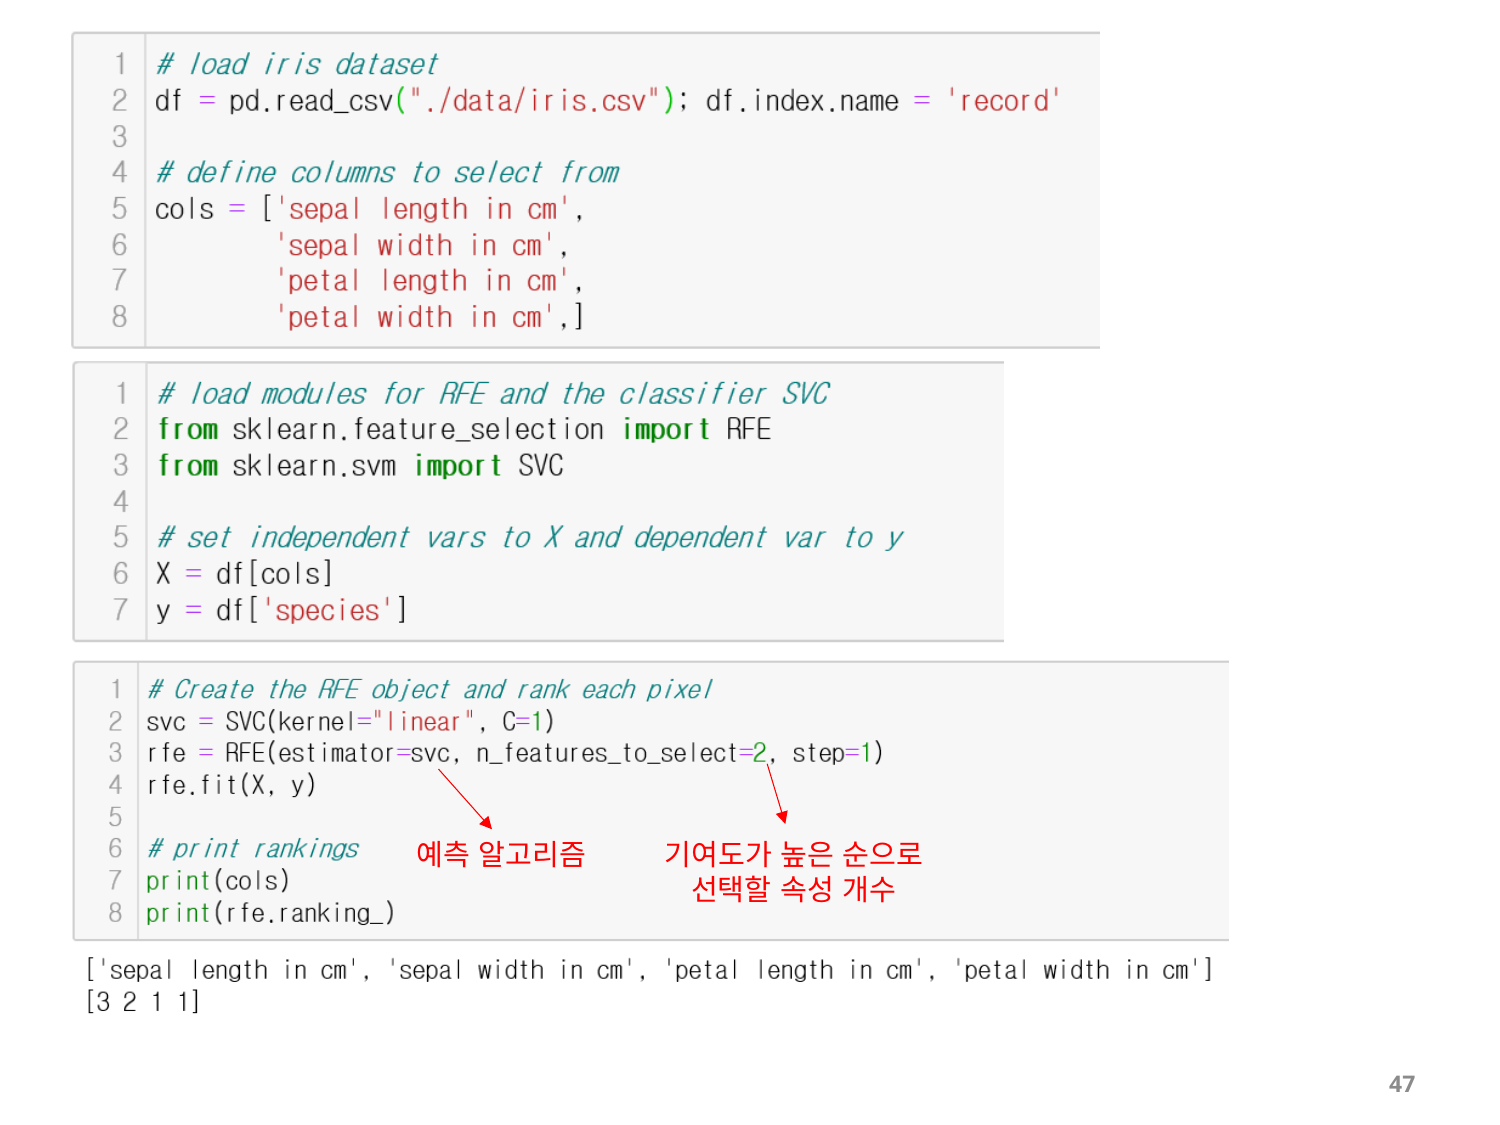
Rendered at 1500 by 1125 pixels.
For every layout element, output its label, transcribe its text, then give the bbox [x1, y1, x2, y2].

slide_number 47 [1093, 1067, 1431, 1103]
picture [64, 22, 1229, 1025]
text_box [767, 763, 786, 825]
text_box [438, 769, 492, 830]
